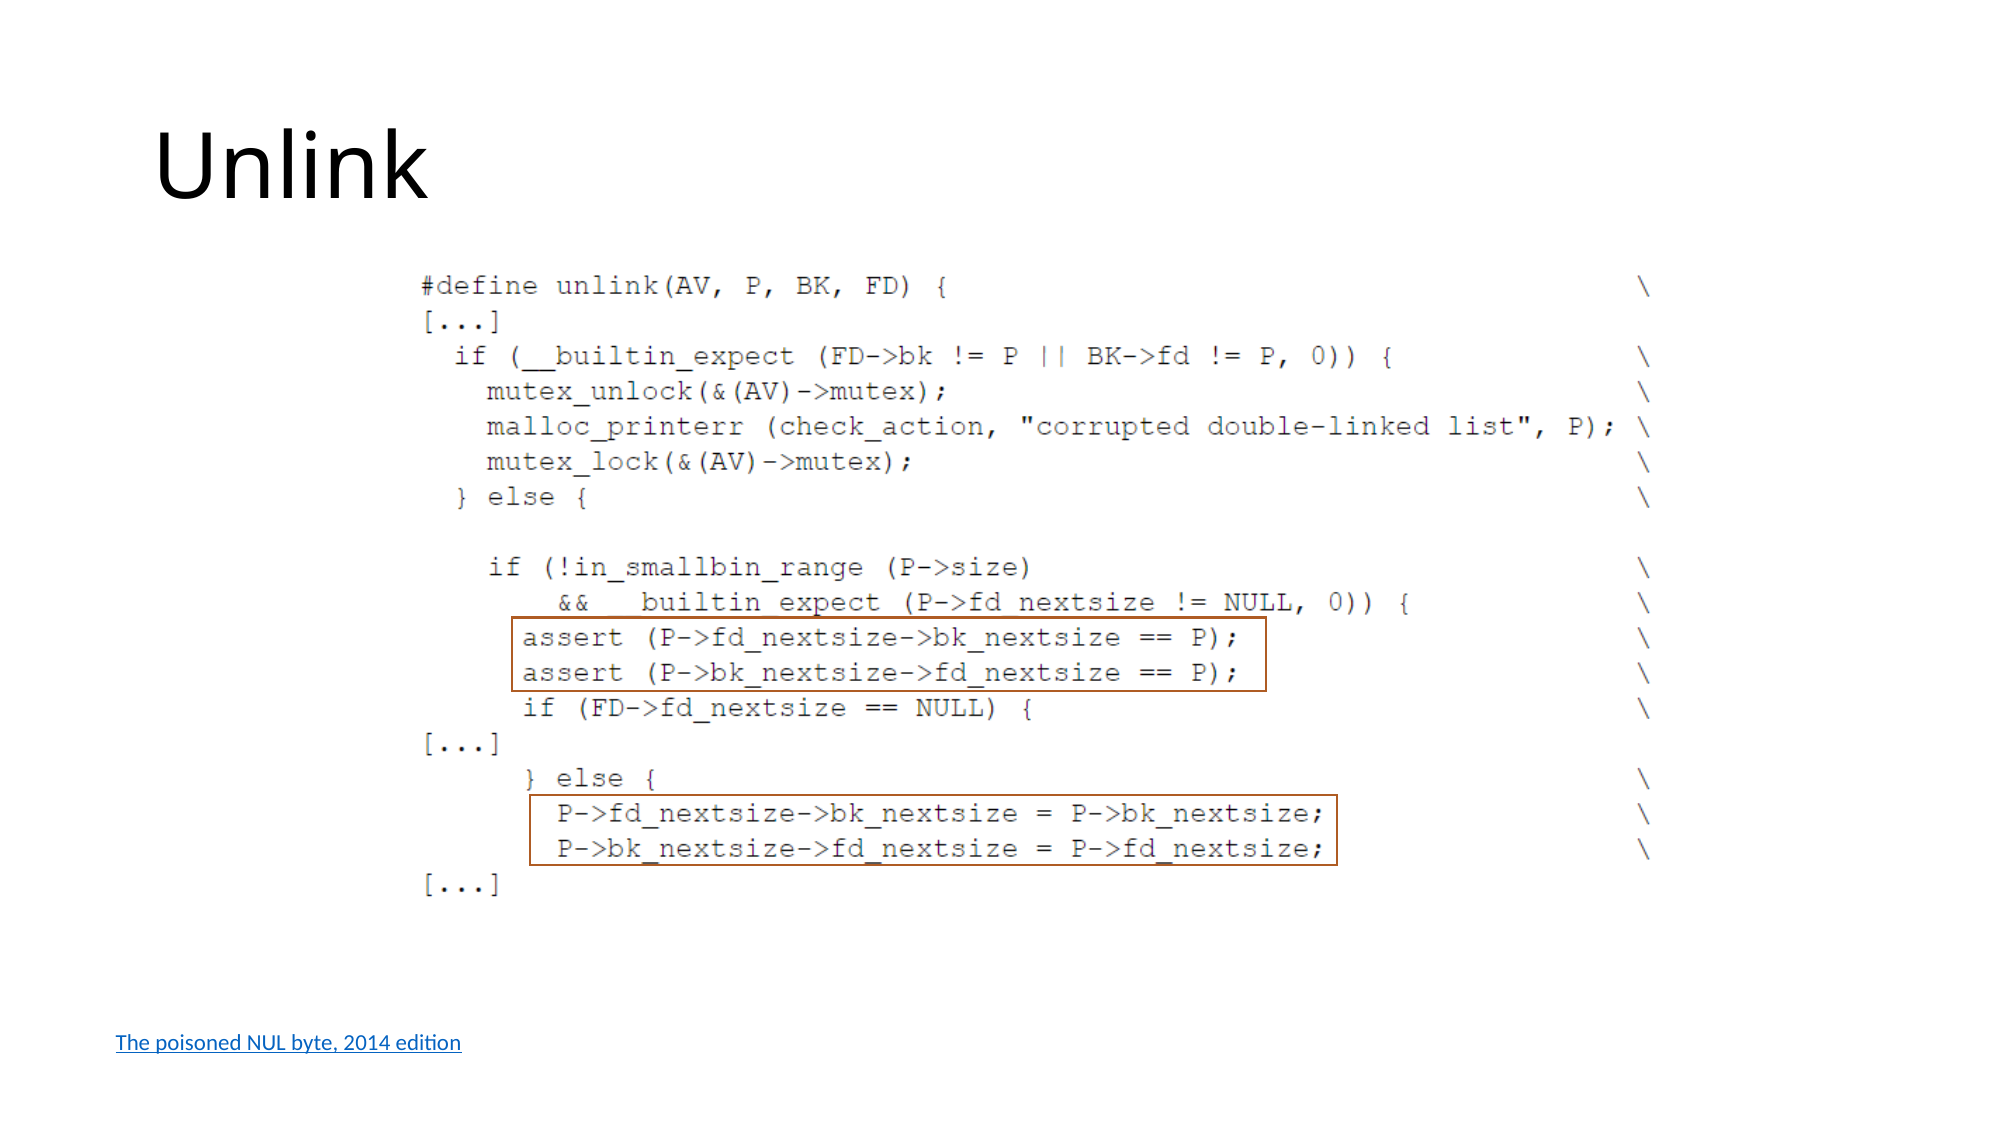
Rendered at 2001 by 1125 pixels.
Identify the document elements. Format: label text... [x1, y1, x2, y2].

picture [394, 256, 1700, 916]
title Unlink [137, 59, 1863, 278]
text_box The poisoned NUL byte, 2014 edition [100, 1020, 478, 1063]
